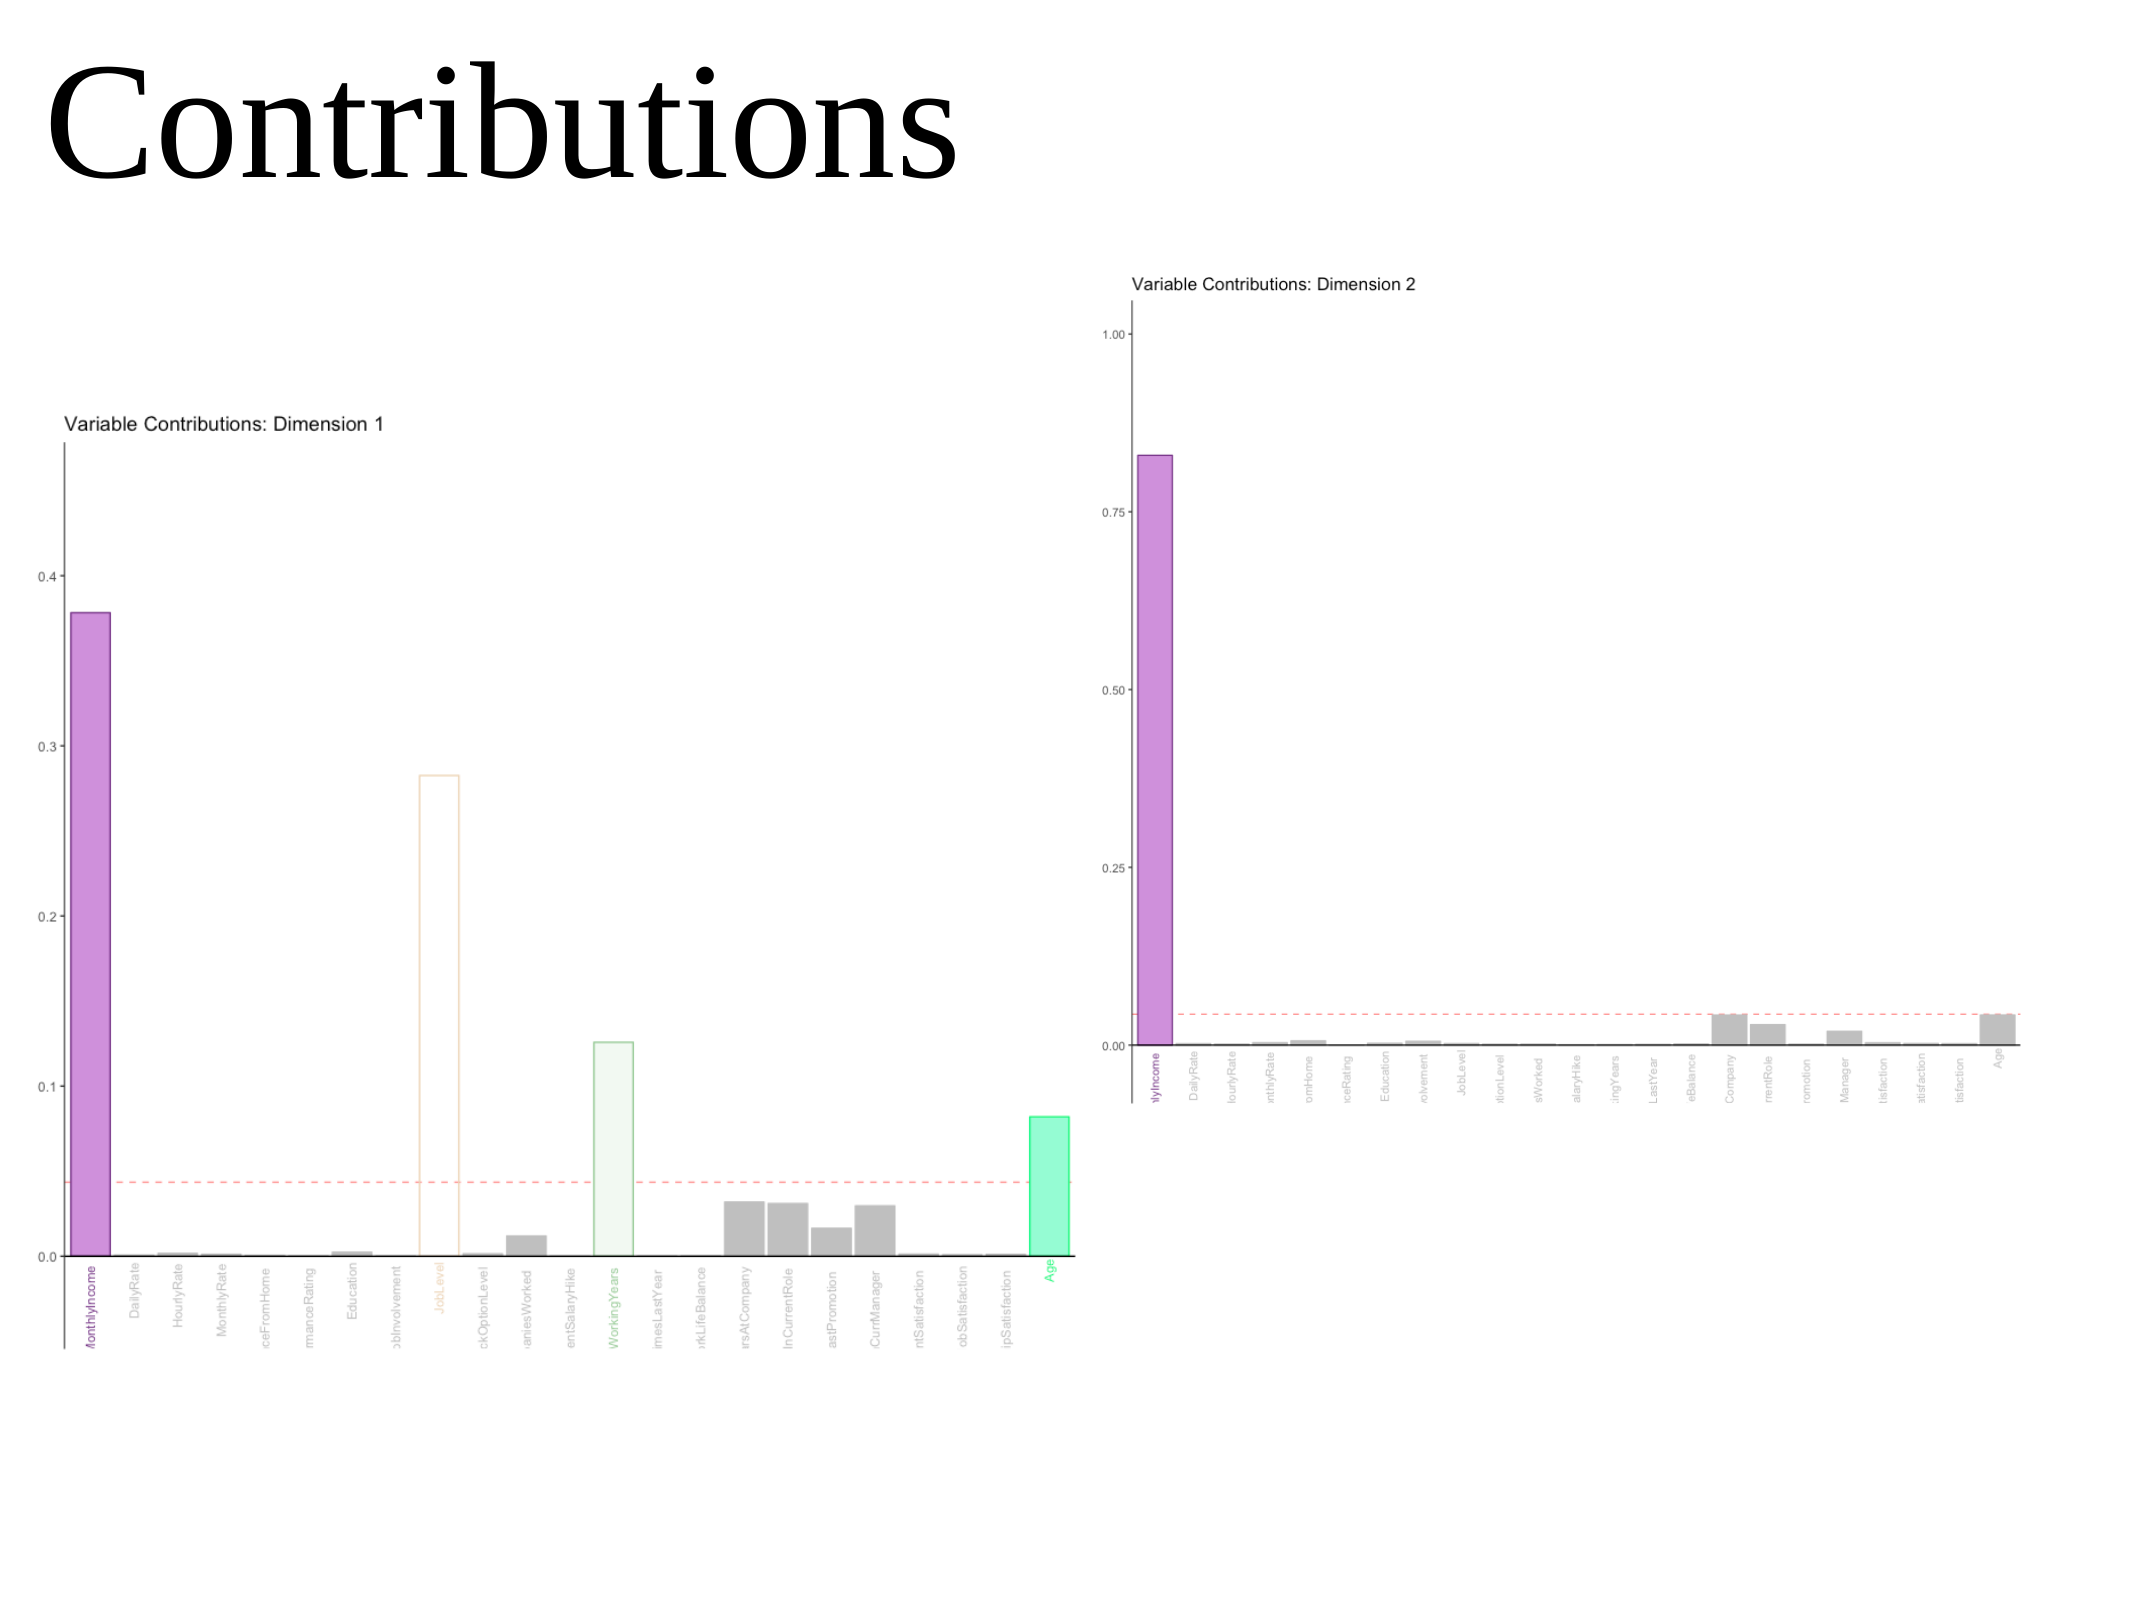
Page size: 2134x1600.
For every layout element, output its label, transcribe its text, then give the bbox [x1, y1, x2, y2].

picture [29, 408, 1084, 1362]
picture [1094, 269, 2029, 1115]
title Contributions [0, 0, 1415, 288]
